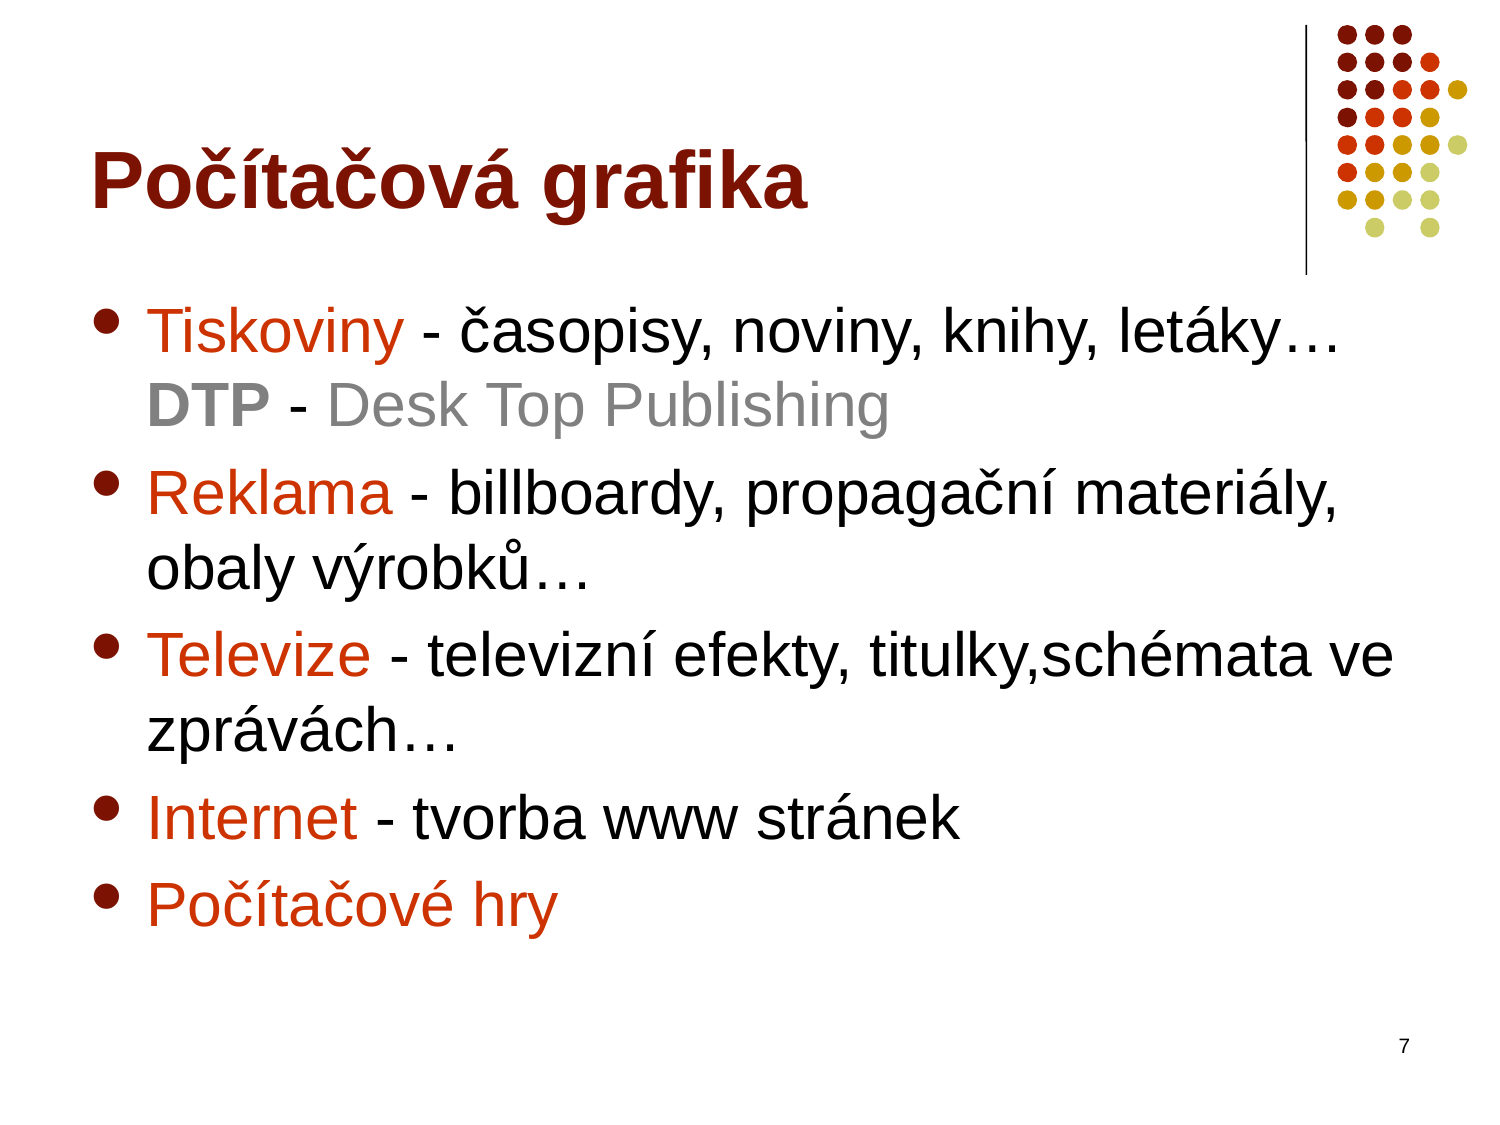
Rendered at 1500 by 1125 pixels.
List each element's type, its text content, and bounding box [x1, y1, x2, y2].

list Tiskoviny - časopisy, noviny, knihy, letáky… DTP - Desk Top Publishing Reklama - billboardy, propagační materiály, obaly výrobků… Televize - televizní efekty, titulky,schémata ve zprávách… Internet - tvorba www stránek Počítačové hry [75, 282, 1425, 1006]
slide_number 7 [1074, 1025, 1425, 1100]
title Počítačová grafika [75, 20, 1313, 233]
